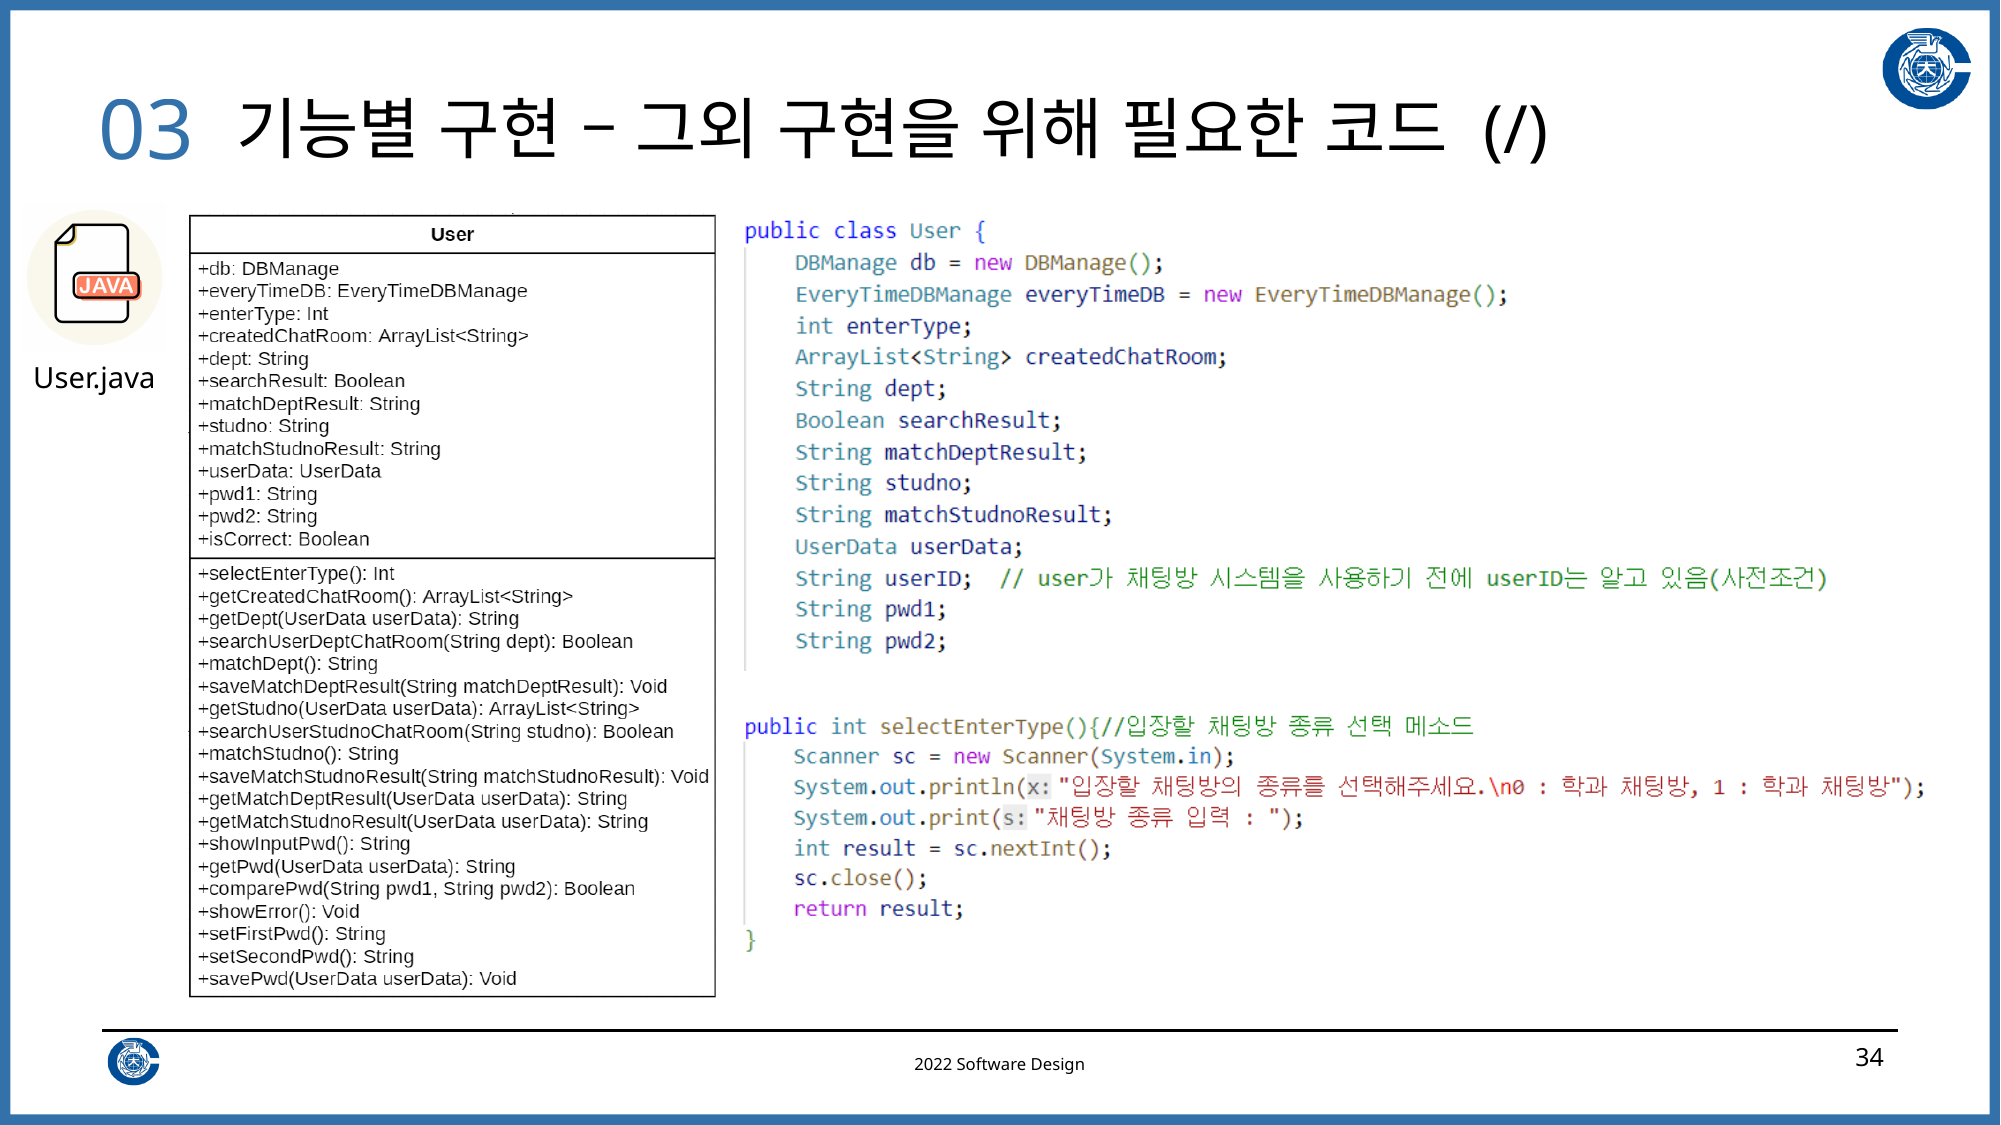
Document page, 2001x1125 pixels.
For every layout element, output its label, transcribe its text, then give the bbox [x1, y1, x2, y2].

text_box [0, 0, 2000, 1125]
picture [739, 213, 1839, 671]
text_box User.java [0, 340, 188, 402]
picture [23, 203, 166, 352]
picture [735, 711, 1937, 966]
text_box 03 [98, 76, 250, 177]
picture [1866, 18, 1985, 116]
text_box 기능별 구현 – 그외 구현을 위해 필요한 코드 (/) [236, 86, 1617, 167]
picture [98, 1032, 167, 1089]
picture [188, 213, 717, 998]
